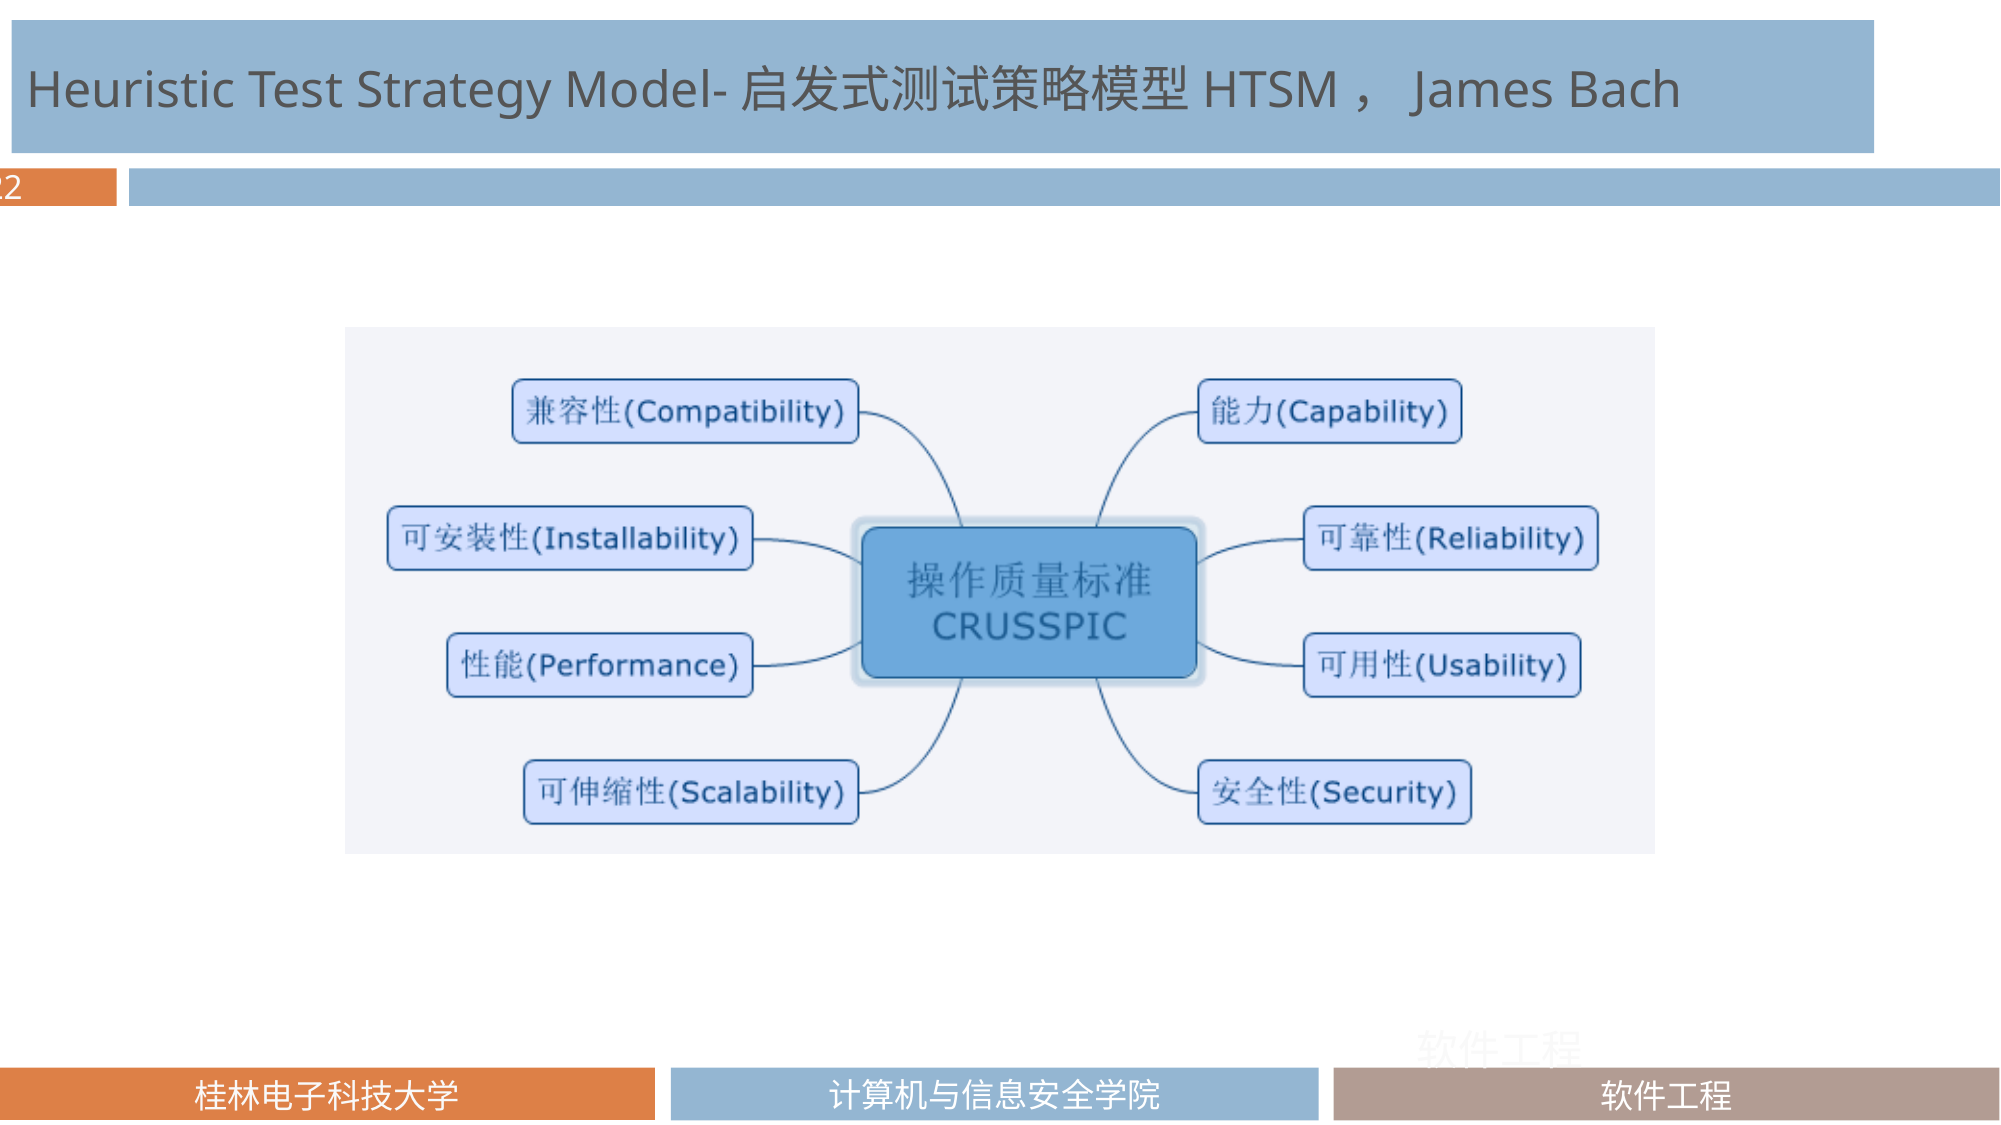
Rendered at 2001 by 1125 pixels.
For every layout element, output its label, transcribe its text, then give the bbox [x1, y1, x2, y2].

text_box [753, 992, 1240, 1105]
picture [345, 327, 1655, 854]
text_box 软件工程 [1250, 992, 1750, 1105]
text_box Heuristic Test Strategy Model-启发式测试策略模型HTSM，James Bach [11, 20, 1875, 154]
text_box [303, 154, 1671, 292]
